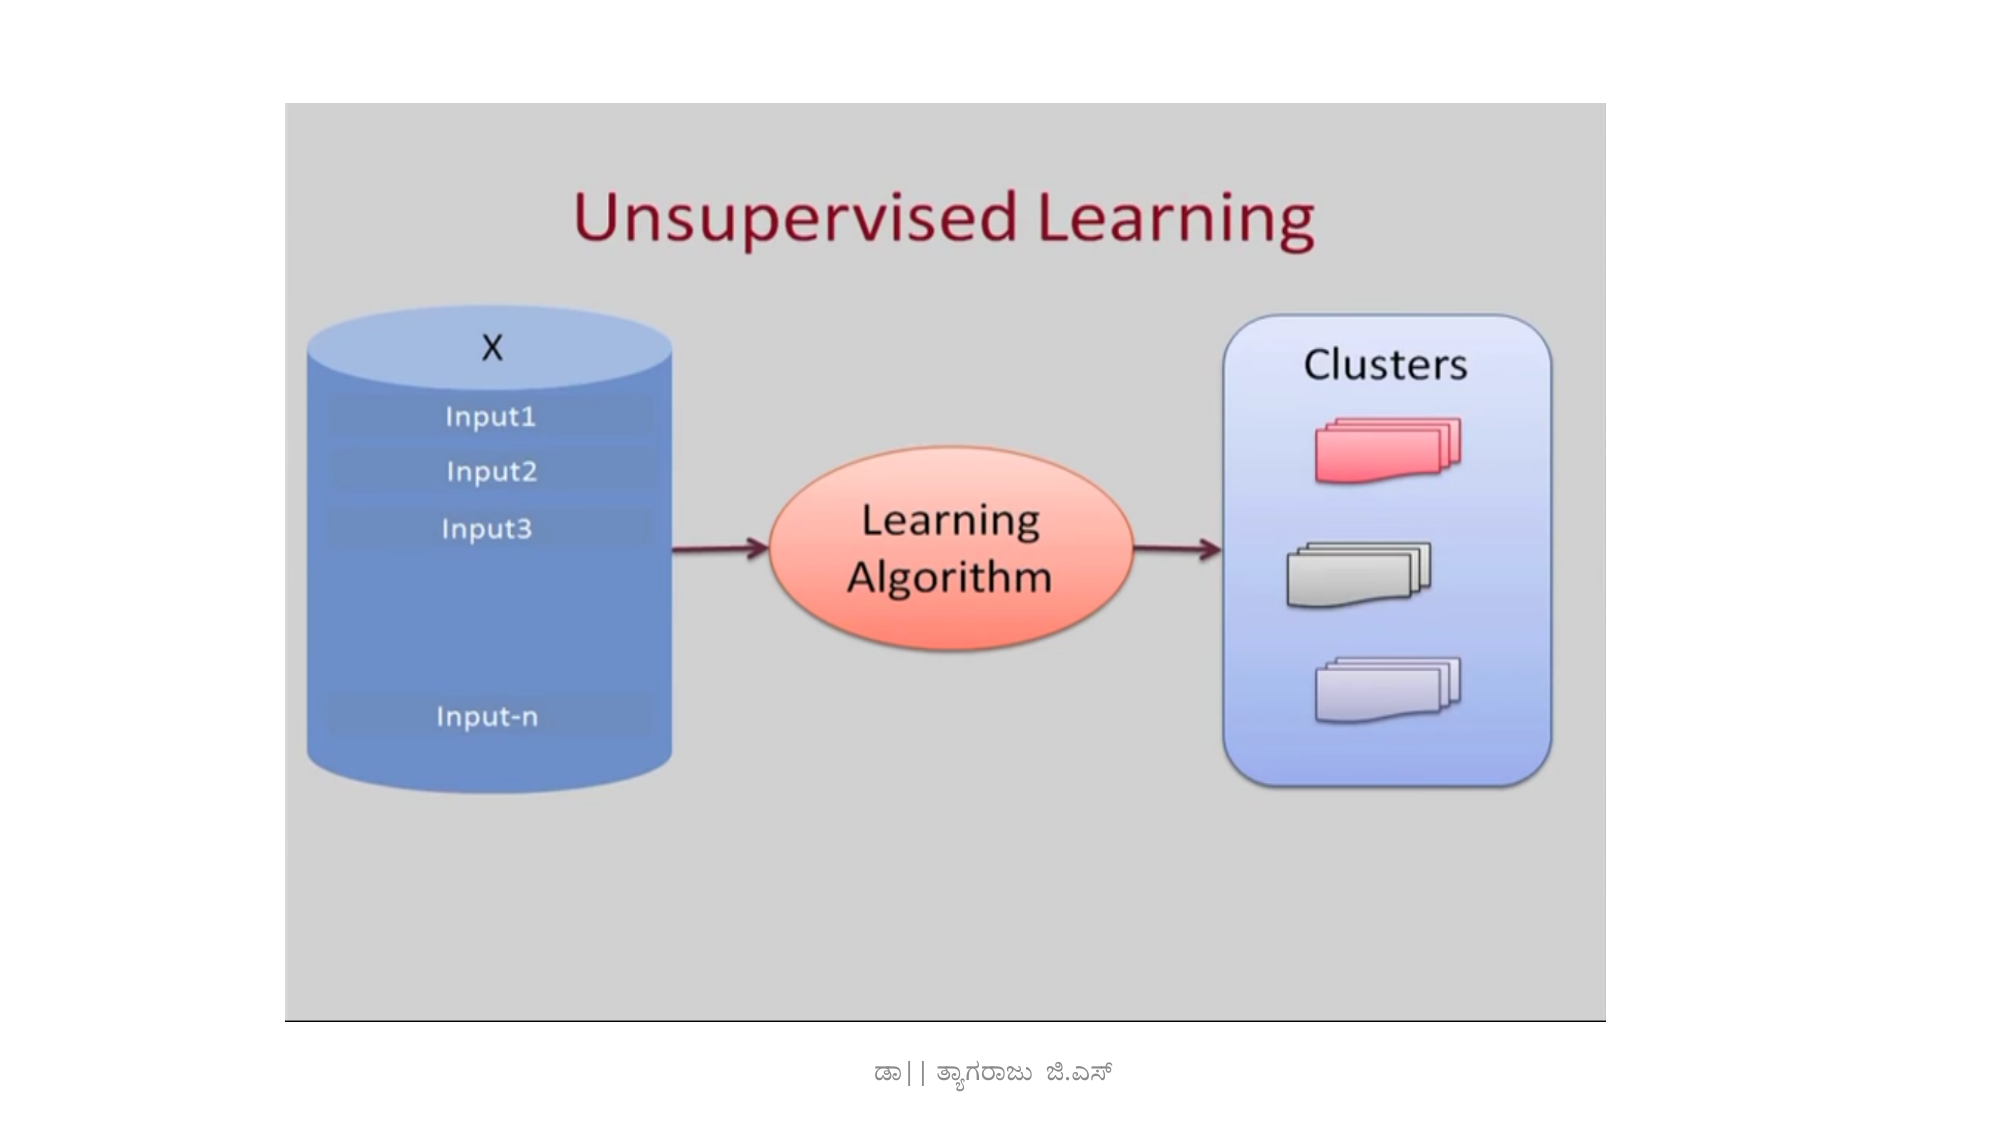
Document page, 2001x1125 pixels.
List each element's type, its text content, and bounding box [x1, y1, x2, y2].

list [285, 103, 1606, 1022]
footer ಡಾ|| ತ್ಯಾಗರಾಜು ಜಿ.ಎಸ್ [662, 1042, 1338, 1103]
